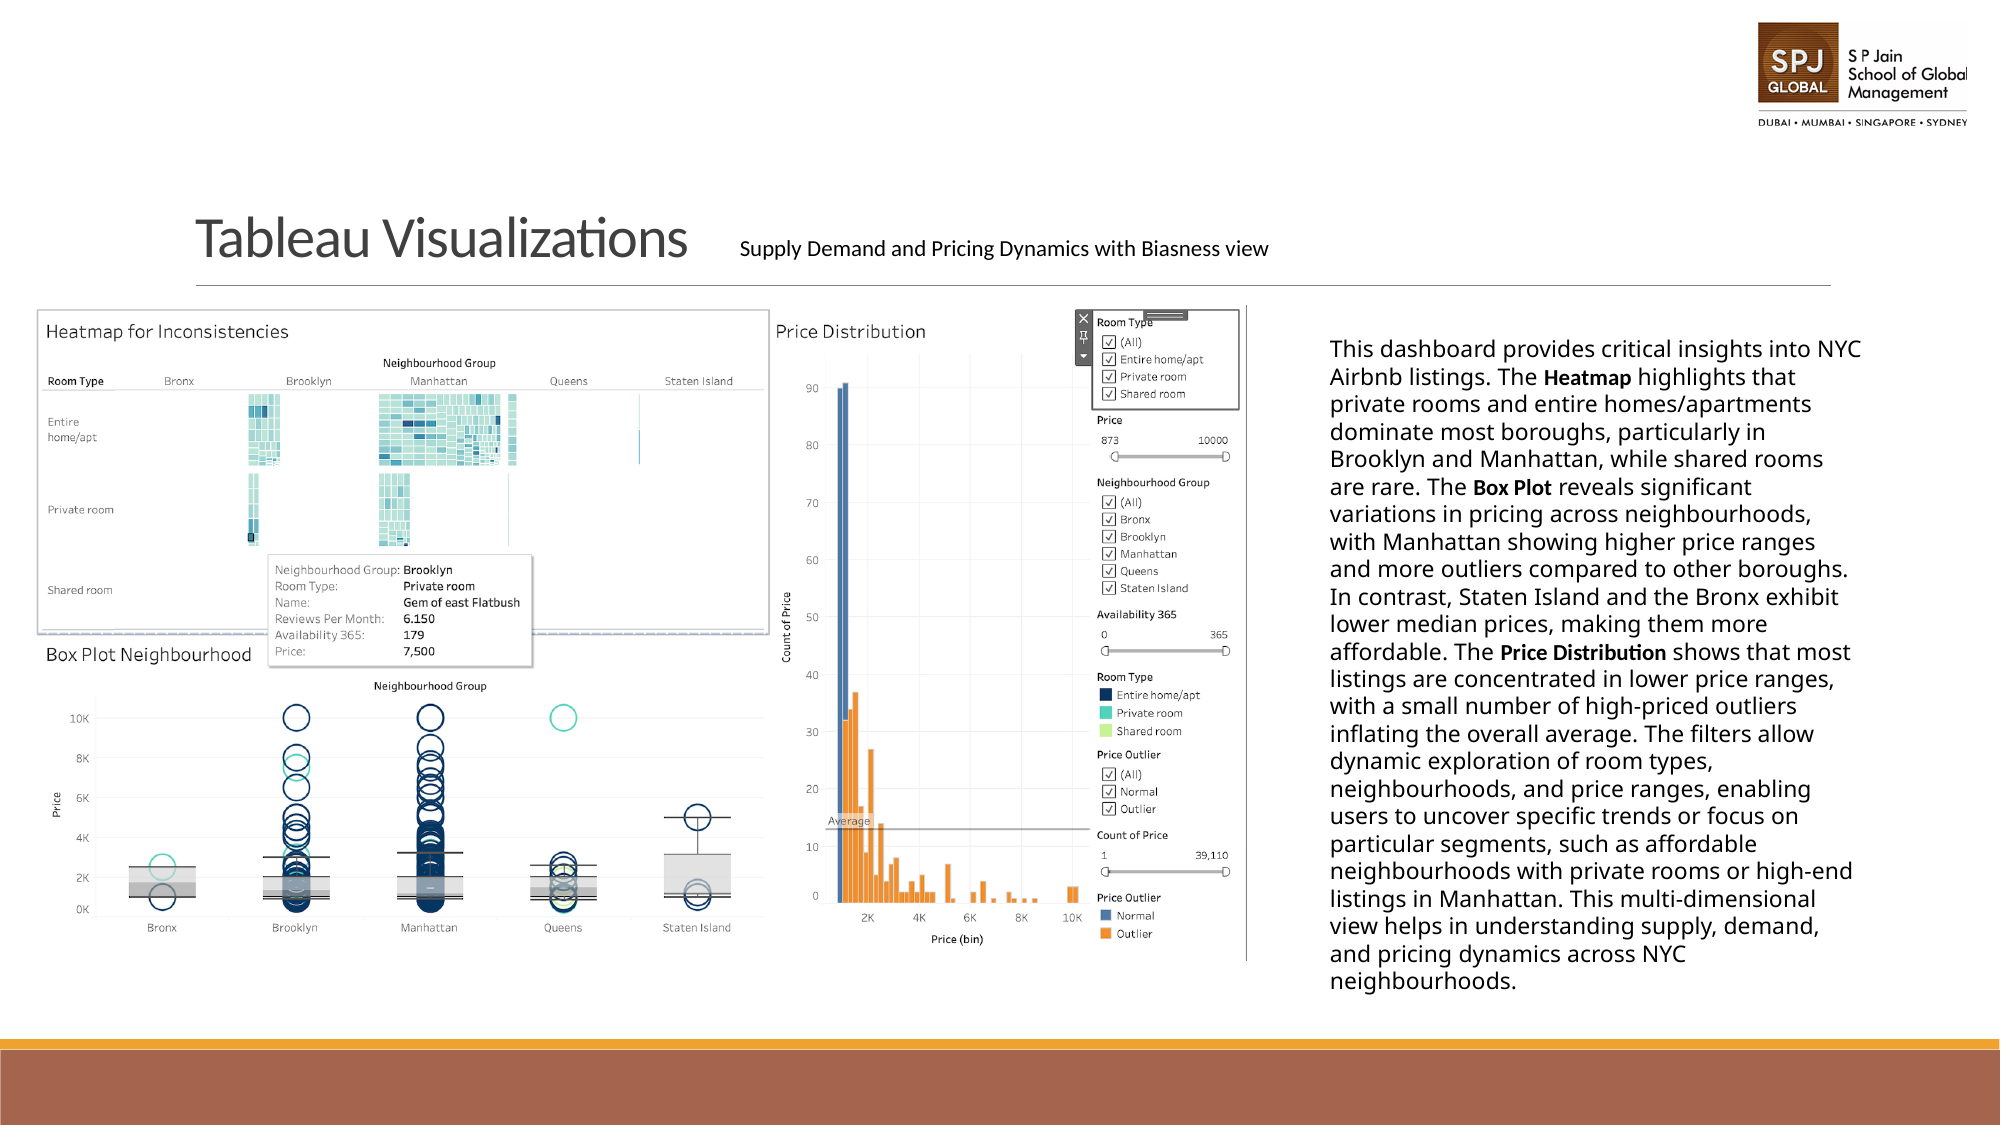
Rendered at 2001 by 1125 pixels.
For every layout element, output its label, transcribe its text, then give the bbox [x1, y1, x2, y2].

text_box Tableau Visualizations [179, 38, 1830, 277]
picture [1758, 22, 1967, 126]
picture [35, 304, 1247, 962]
text_box This dashboard provides critical insights into NYC Airbnb listings. The Heatmap highlights that private rooms and entire homes/apartments dominate most boroughs, particularly in Brooklyn and Manhattan, while shared rooms are rare. The Box Plot reveals significant variations in pricing across neighbourhoods, with Manhattan showing higher price ranges and more outliers compared to other boroughs. In contrast, Staten Island and the Bronx exhibit lower median prices, making them more affordable. The Price Distribution shows that most listings are concentrated in lower price ranges, with a small number of high-priced outliers inflating the overall average. The filters allow dynamic exploration of room types, neighbourhoods, and price ranges, enabling users to uncover specific trends or focus on particular segments, such as affordable neighbourhoods with private rooms or high-end listings in Manhattan. This multi-dimensional view helps in understanding supply, demand, and pricing dynamics across NYC neighbourhoods. [1315, 327, 1879, 1002]
list [180, 305, 1830, 1000]
text_box Supply Demand and Pricing Dynamics with Biasness view [724, 226, 1285, 269]
